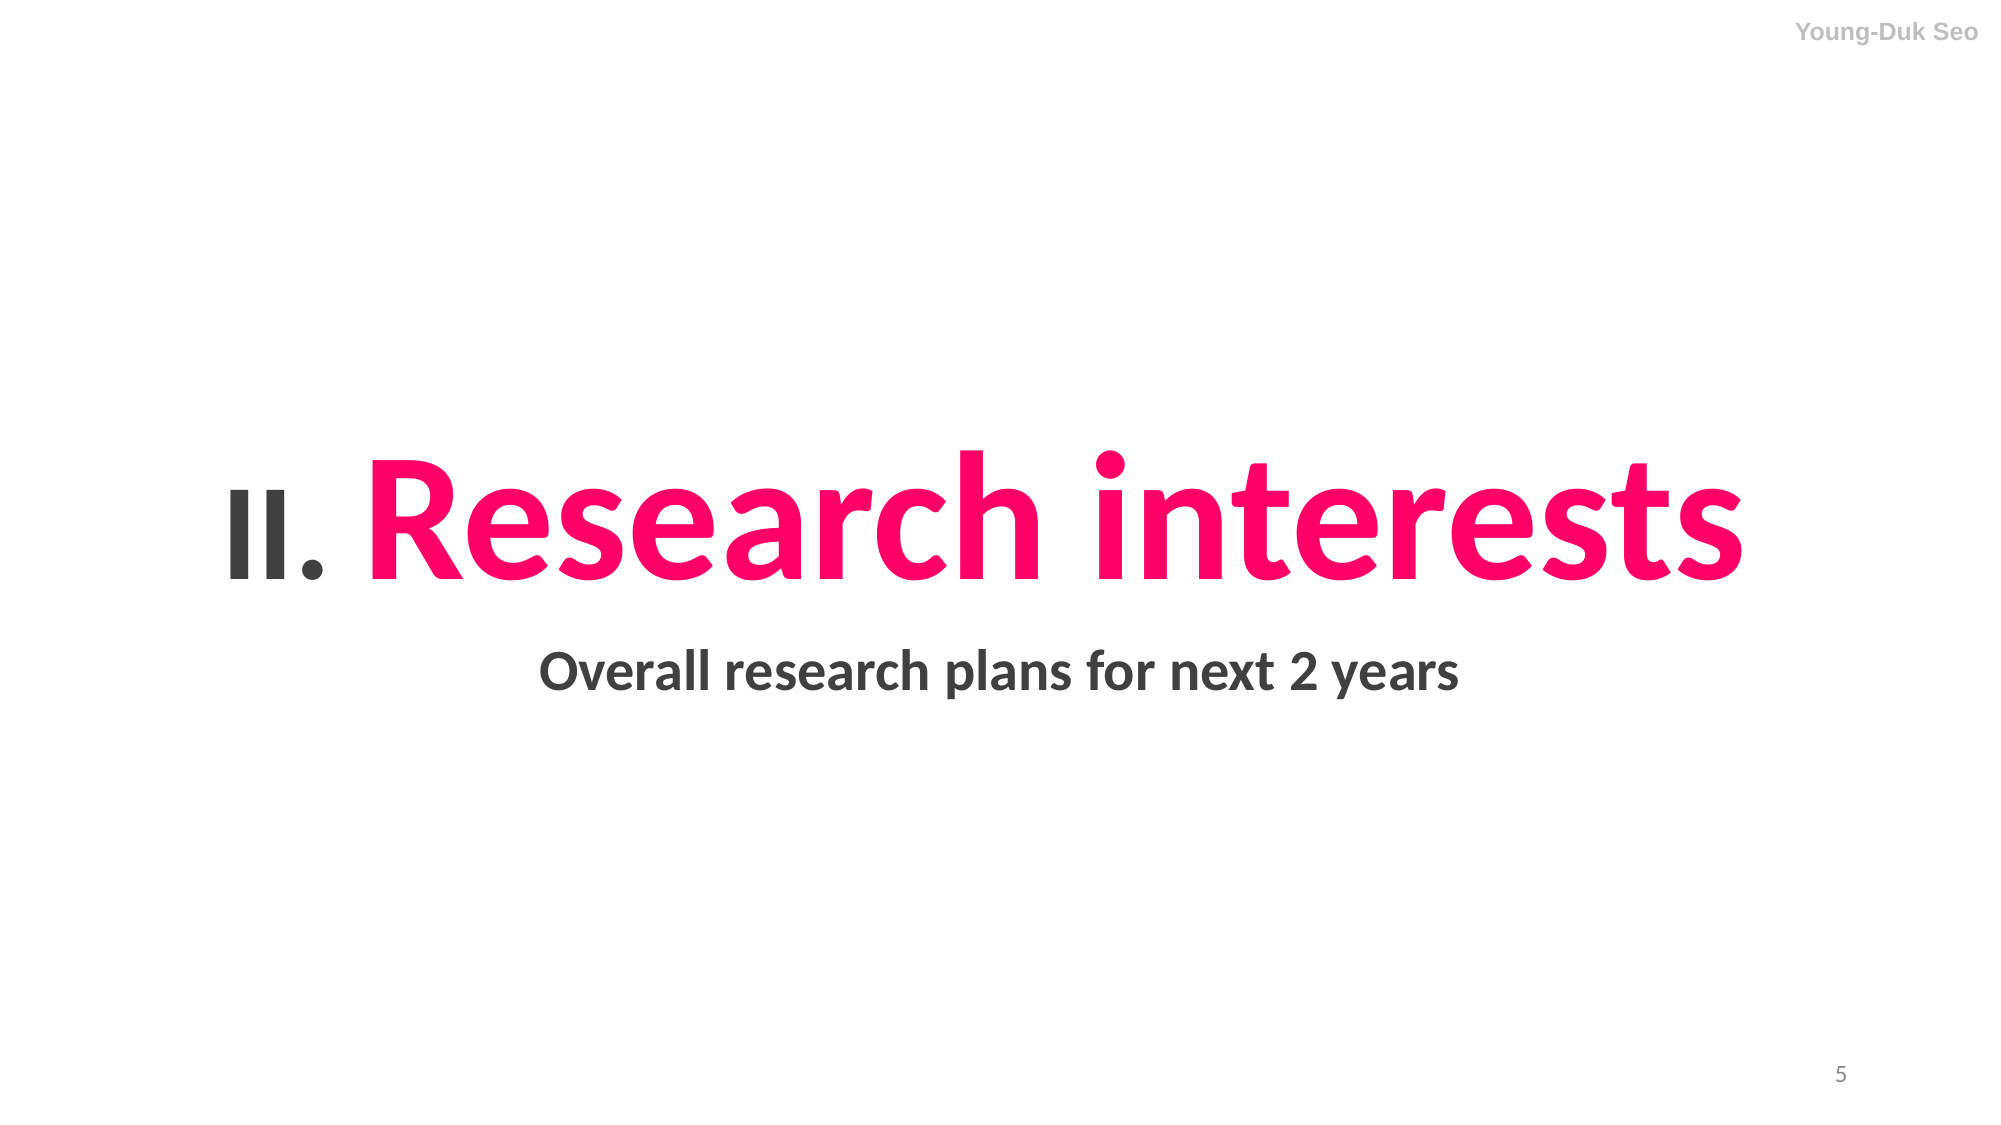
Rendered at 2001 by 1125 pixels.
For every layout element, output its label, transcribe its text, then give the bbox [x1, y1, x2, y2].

list II. Research interests Overall research plans for next 2 years [137, 205, 1863, 920]
slide_number 5 [1412, 1042, 1863, 1103]
text_box Young-Duk Seo [1732, 8, 1994, 53]
